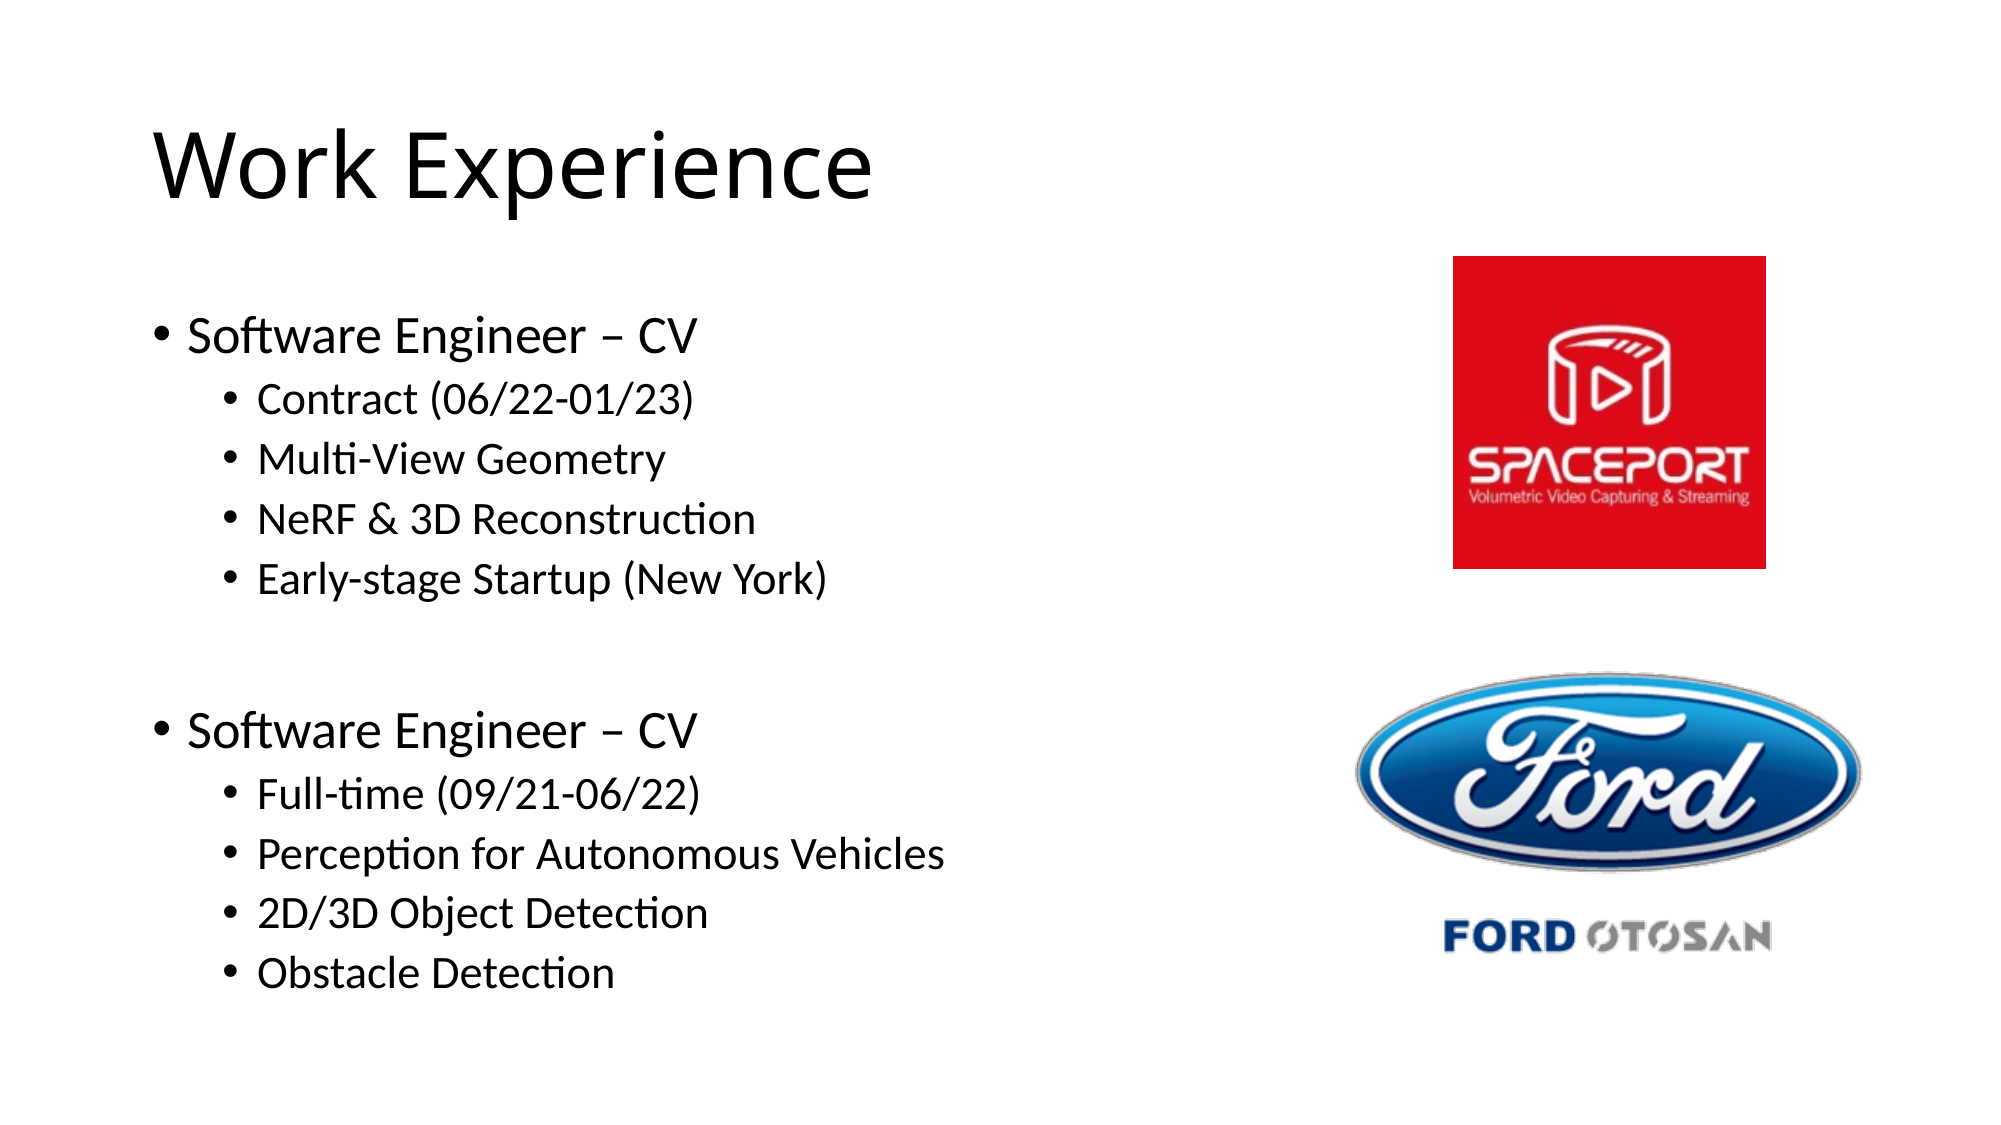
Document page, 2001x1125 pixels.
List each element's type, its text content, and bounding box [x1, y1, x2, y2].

title Work Experience [137, 59, 1863, 278]
picture [1296, 656, 1922, 969]
picture [1453, 256, 1766, 569]
list Software Engineer – CV Contract (06/22-01/23) Multi-View Geometry NeRF & 3D Reconstruction Early-stage Startup (New York) Software Engineer – CV Full-time (09/21-06/22) Perception for Autonomous Vehicles 2D/3D Object Detection Obstacle Detection [137, 299, 1088, 1014]
